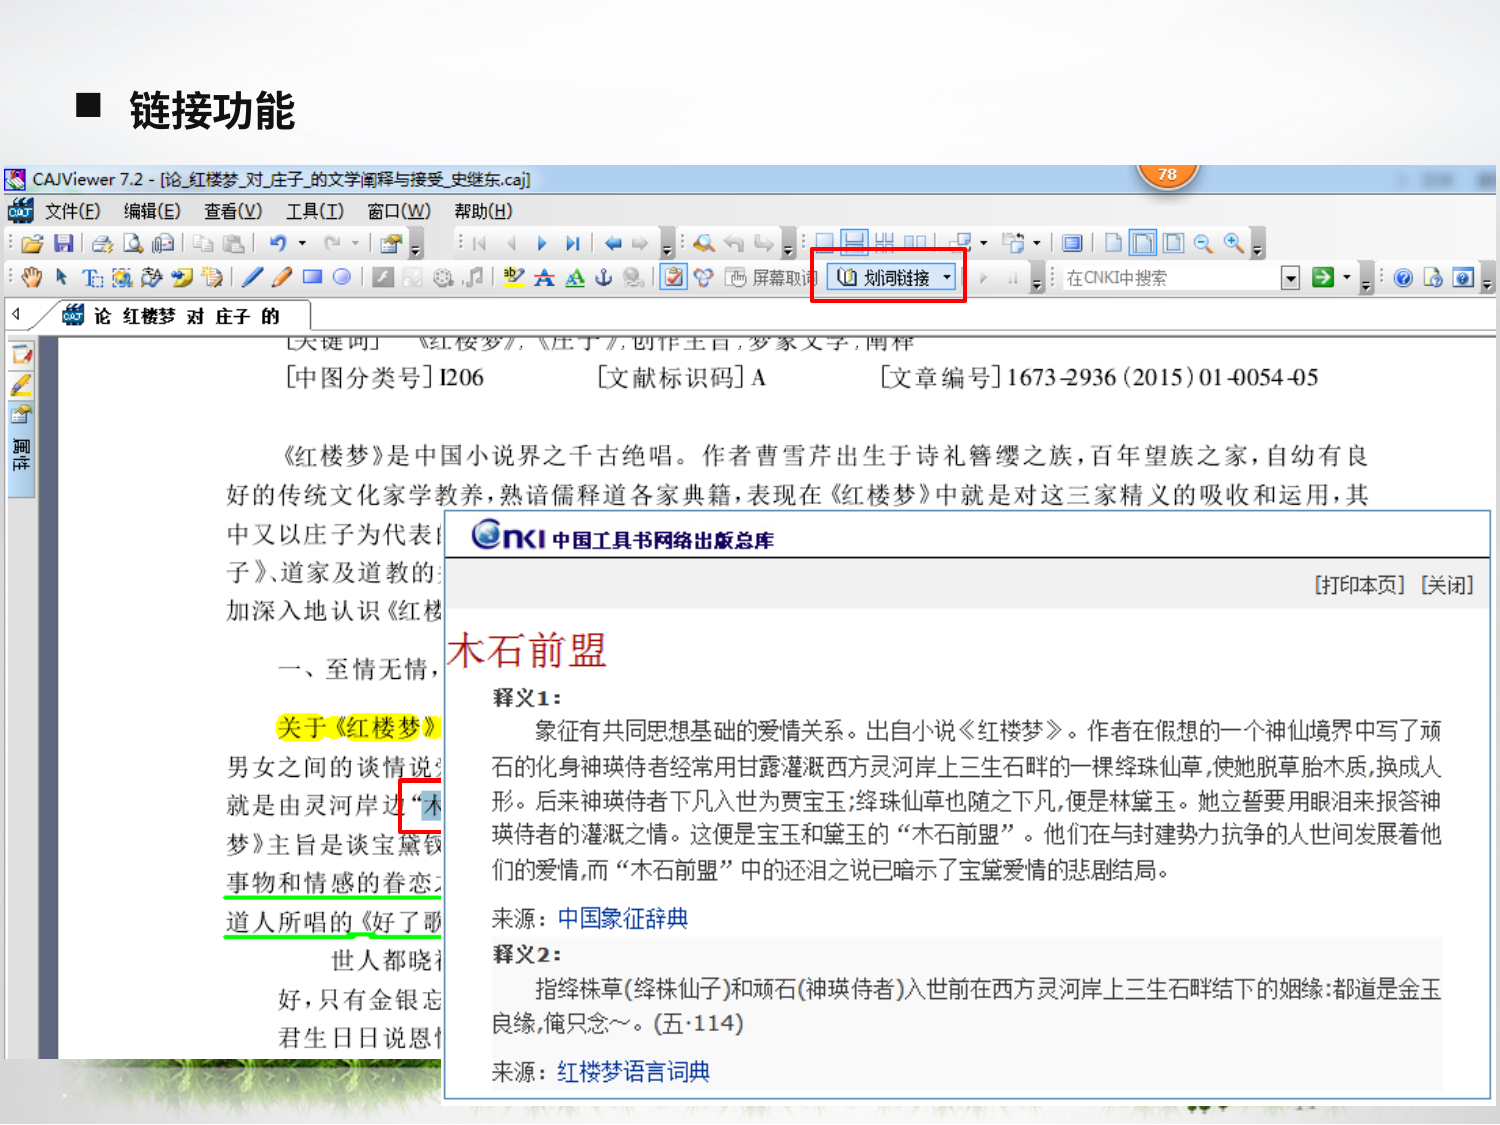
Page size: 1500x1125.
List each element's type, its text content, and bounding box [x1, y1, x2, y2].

picture [0, 0, 1500, 1124]
text_box 链接功能 [58, 77, 312, 143]
